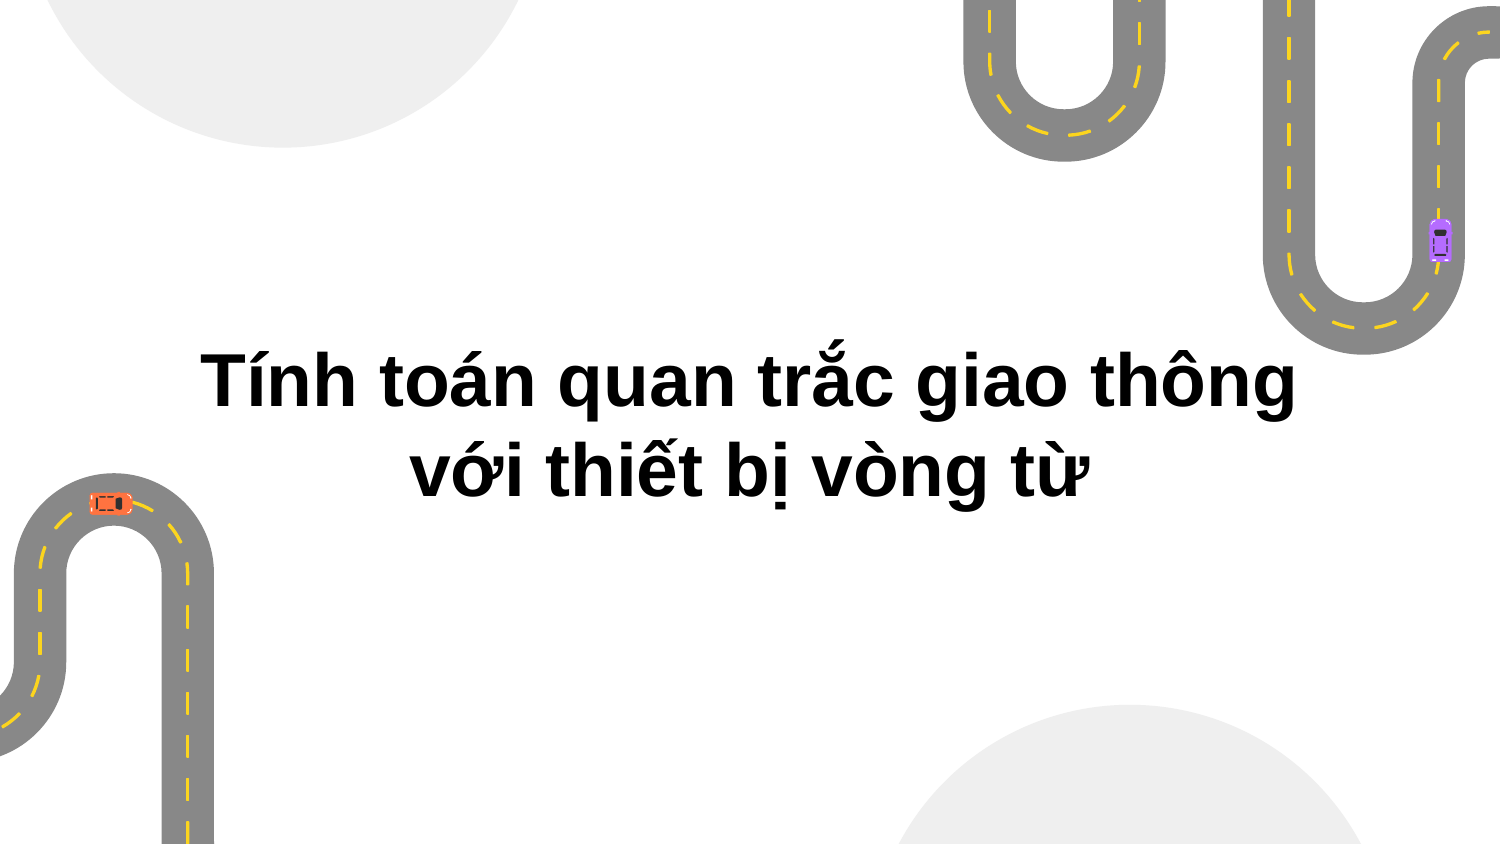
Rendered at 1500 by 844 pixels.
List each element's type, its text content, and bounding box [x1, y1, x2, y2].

title Tính toán quan trắc giao thông với thiết bị vòng từ [169, 352, 1331, 491]
